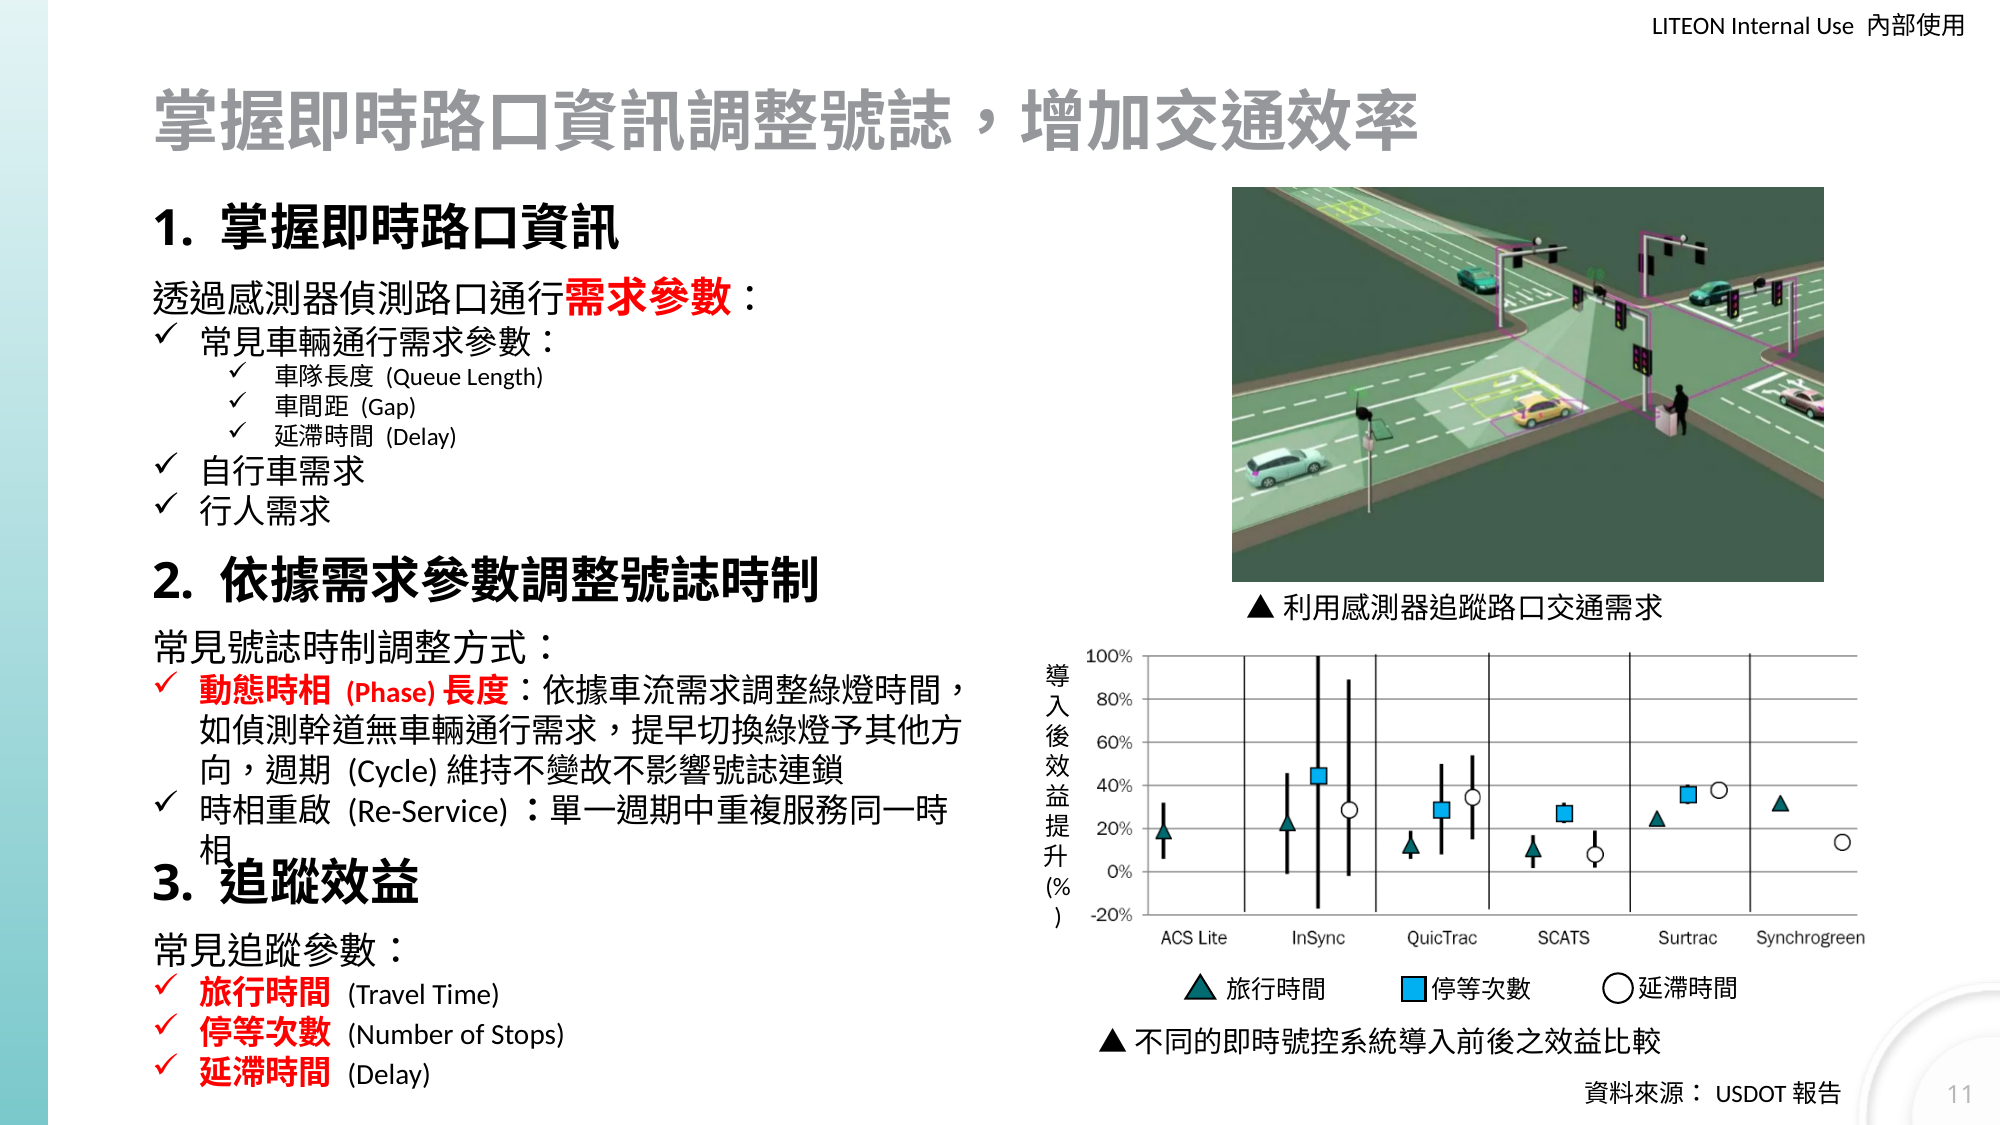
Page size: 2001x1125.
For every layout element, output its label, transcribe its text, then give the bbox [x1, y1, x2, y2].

text_box 停等次數 [1417, 966, 1548, 1012]
text_box 常見追蹤參數： 旅行時間 (Travel Time) 停等次數 (Number of Stops) 延滯時間 (Delay) [137, 919, 796, 1099]
text_box 旅行時間 [1211, 966, 1373, 1012]
picture [1847, 972, 2000, 1125]
text_box ▲利用感測器追蹤路口交通需求 [1232, 582, 1776, 632]
text_box 透過感測器偵測路口通行需求參數： 常見車輛通行需求參數： 車隊長度 (Queue Length) 車間距 (Gap) 延滯時間 (Delay) 自行車需求 行人需求 [137, 263, 957, 538]
text_box [1183, 973, 1211, 1000]
text_box 延滯時間 [1623, 965, 1773, 1011]
text_box [1401, 976, 1417, 1002]
text_box 導入後效益提升(%) [1028, 653, 1087, 938]
text_box 資料來源：USDOT報告 [1569, 1069, 1858, 1115]
text_box ▲不同的即時號控系統導入前後之效益比較 [1083, 1015, 1745, 1066]
text_box 常見號誌時制調整方式： 動態時相 (Phase)長度：依據車流需求調整綠燈時間，如偵測幹道無車輛通行需求，提早切換綠燈予其他方向，週期 (Cycle)維持不變故不影響號誌連鎖 時相重啟 (Re-Service)：單一週期中重複服務同一時相 [137, 616, 988, 917]
picture [1232, 187, 1824, 582]
text_box 3. 追蹤效益 [137, 843, 969, 919]
slide_number 11 [1928, 1065, 1993, 1125]
text_box 1. 掌握即時路口資訊 [137, 187, 1232, 263]
text_box [1602, 972, 1623, 1004]
title 掌握即時路口資訊調整號誌，增加交通效率 [137, 59, 1863, 188]
picture [1087, 647, 1875, 950]
text_box 2. 依據需求參數調整號誌時制 [137, 541, 969, 616]
